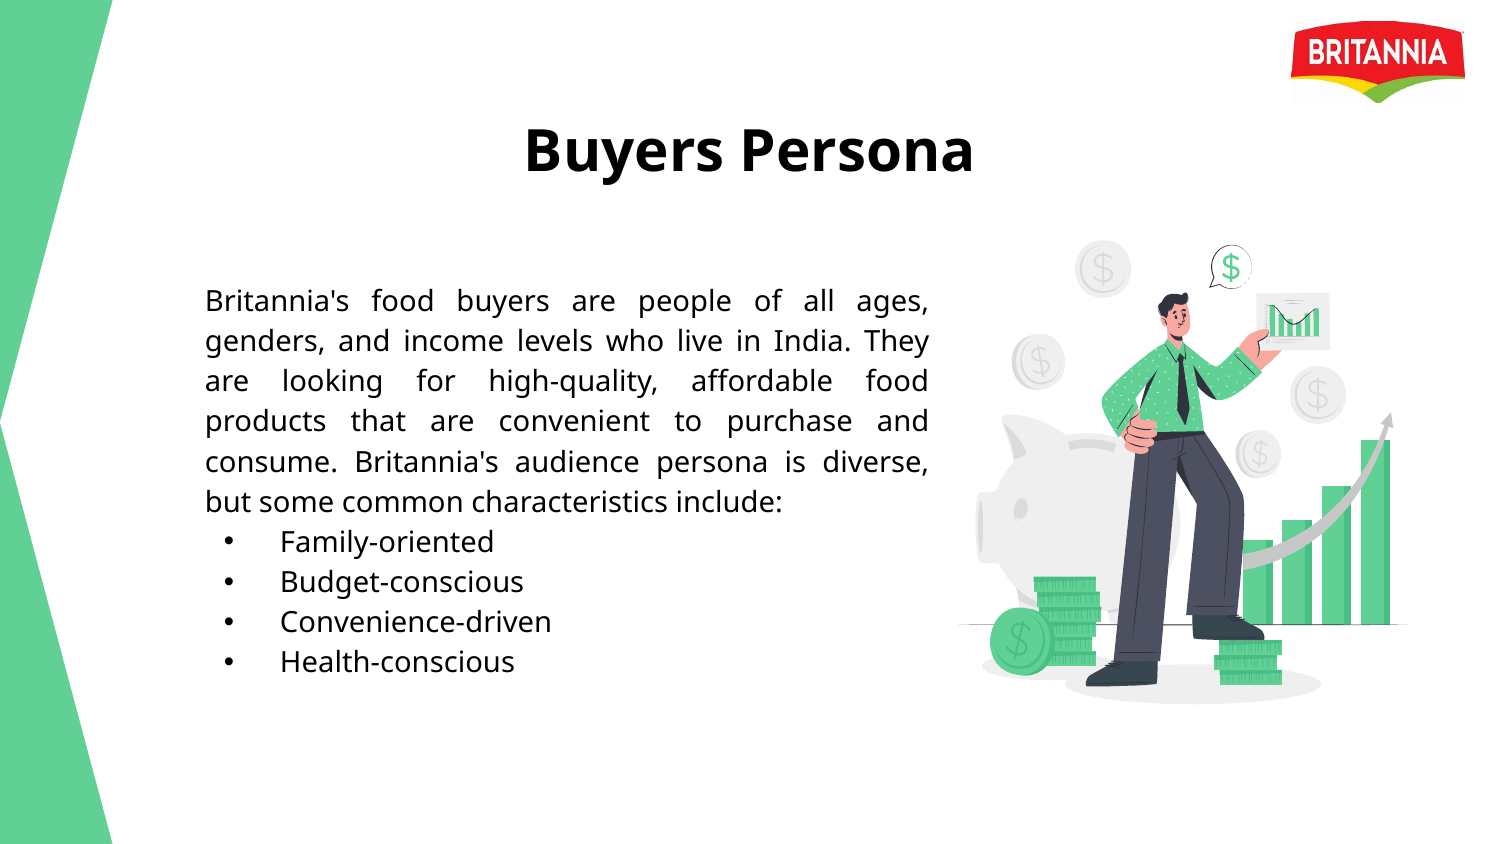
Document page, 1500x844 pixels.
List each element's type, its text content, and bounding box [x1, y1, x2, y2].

title Buyers Persona [117, 98, 1383, 193]
picture [1291, 21, 1466, 104]
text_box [958, 240, 1408, 705]
subtitle Britannia's food buyers are people of all ages, genders, and income levels who live in India. They are looking for high-quality, affordable food products that are convenient to purchase and consume. Britannia's audience persona is diverse, but some common characteristics include: Family-oriented Budget-conscious Convenience-driven Health-conscious [190, 262, 945, 793]
